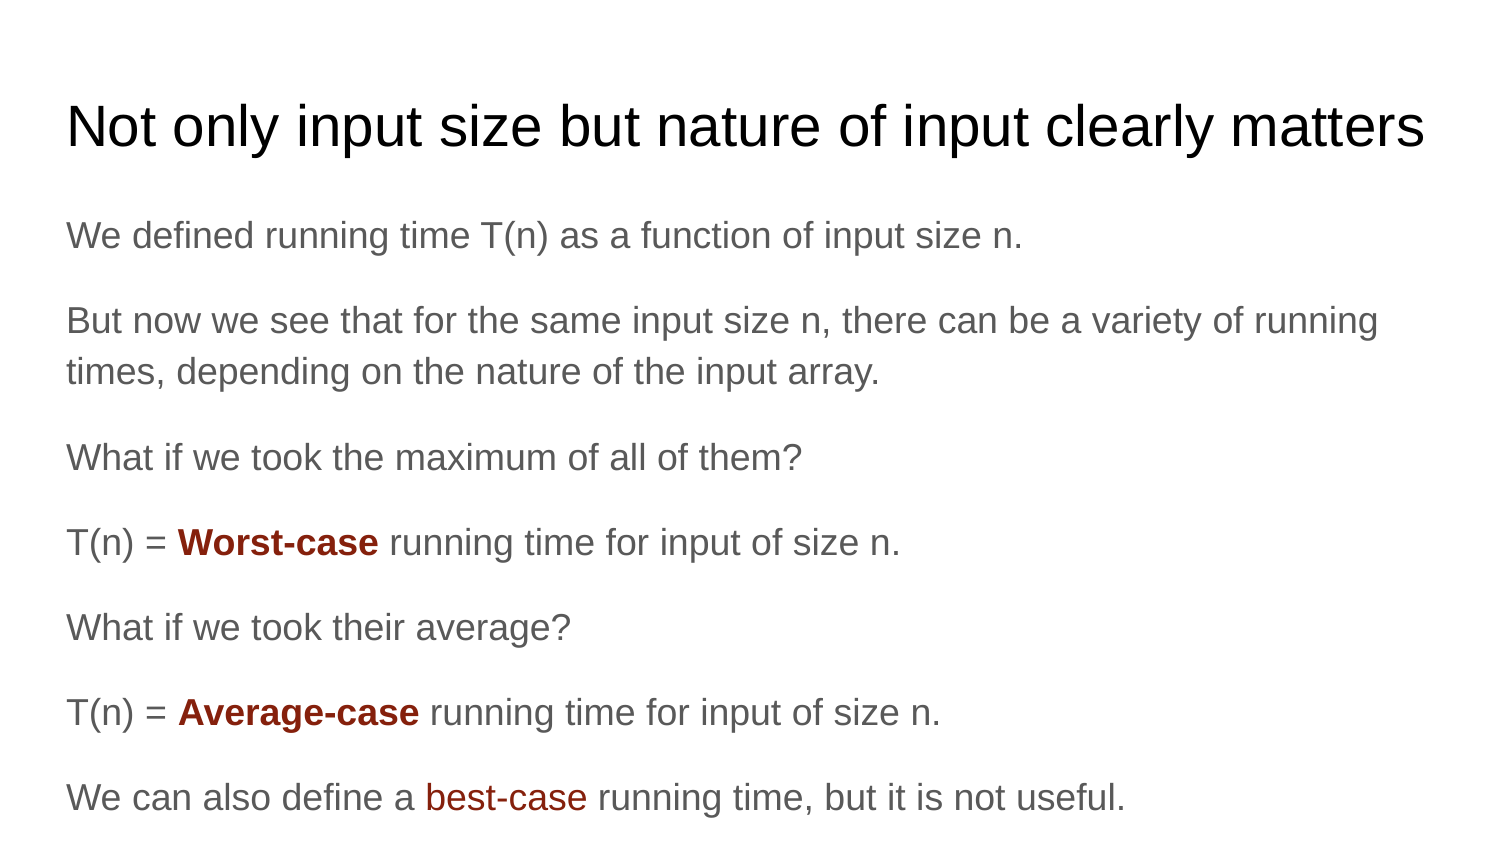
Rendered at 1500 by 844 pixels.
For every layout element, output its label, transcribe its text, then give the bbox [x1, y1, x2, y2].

list We defined running time T(n) as a function of input size n. But now we see that for the same input size n, there can be a variety of running times, depending on the nature of the input array. What if we took the maximum of all of them? T(n) = Worst-case running time for input of size n. What if we took their average? T(n) = Average-case running time for input of size n. We can also define a best-case running time, but it is not useful. [51, 189, 1449, 807]
title Not only input size but nature of input clearly matters [51, 72, 1449, 167]
